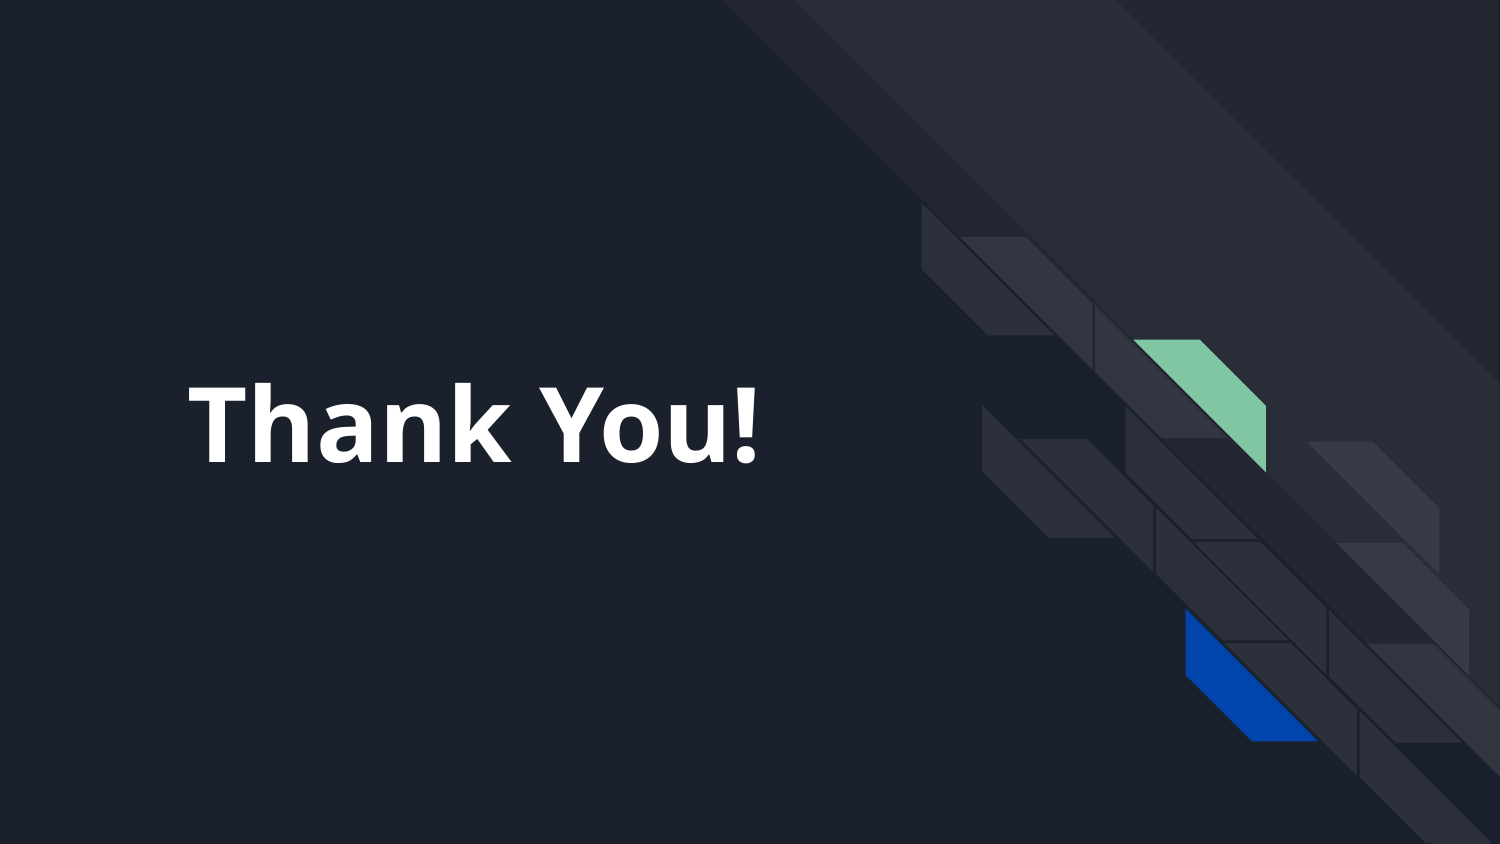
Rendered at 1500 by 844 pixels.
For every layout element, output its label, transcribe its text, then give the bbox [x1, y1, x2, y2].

title Thank You! [172, 343, 1328, 515]
